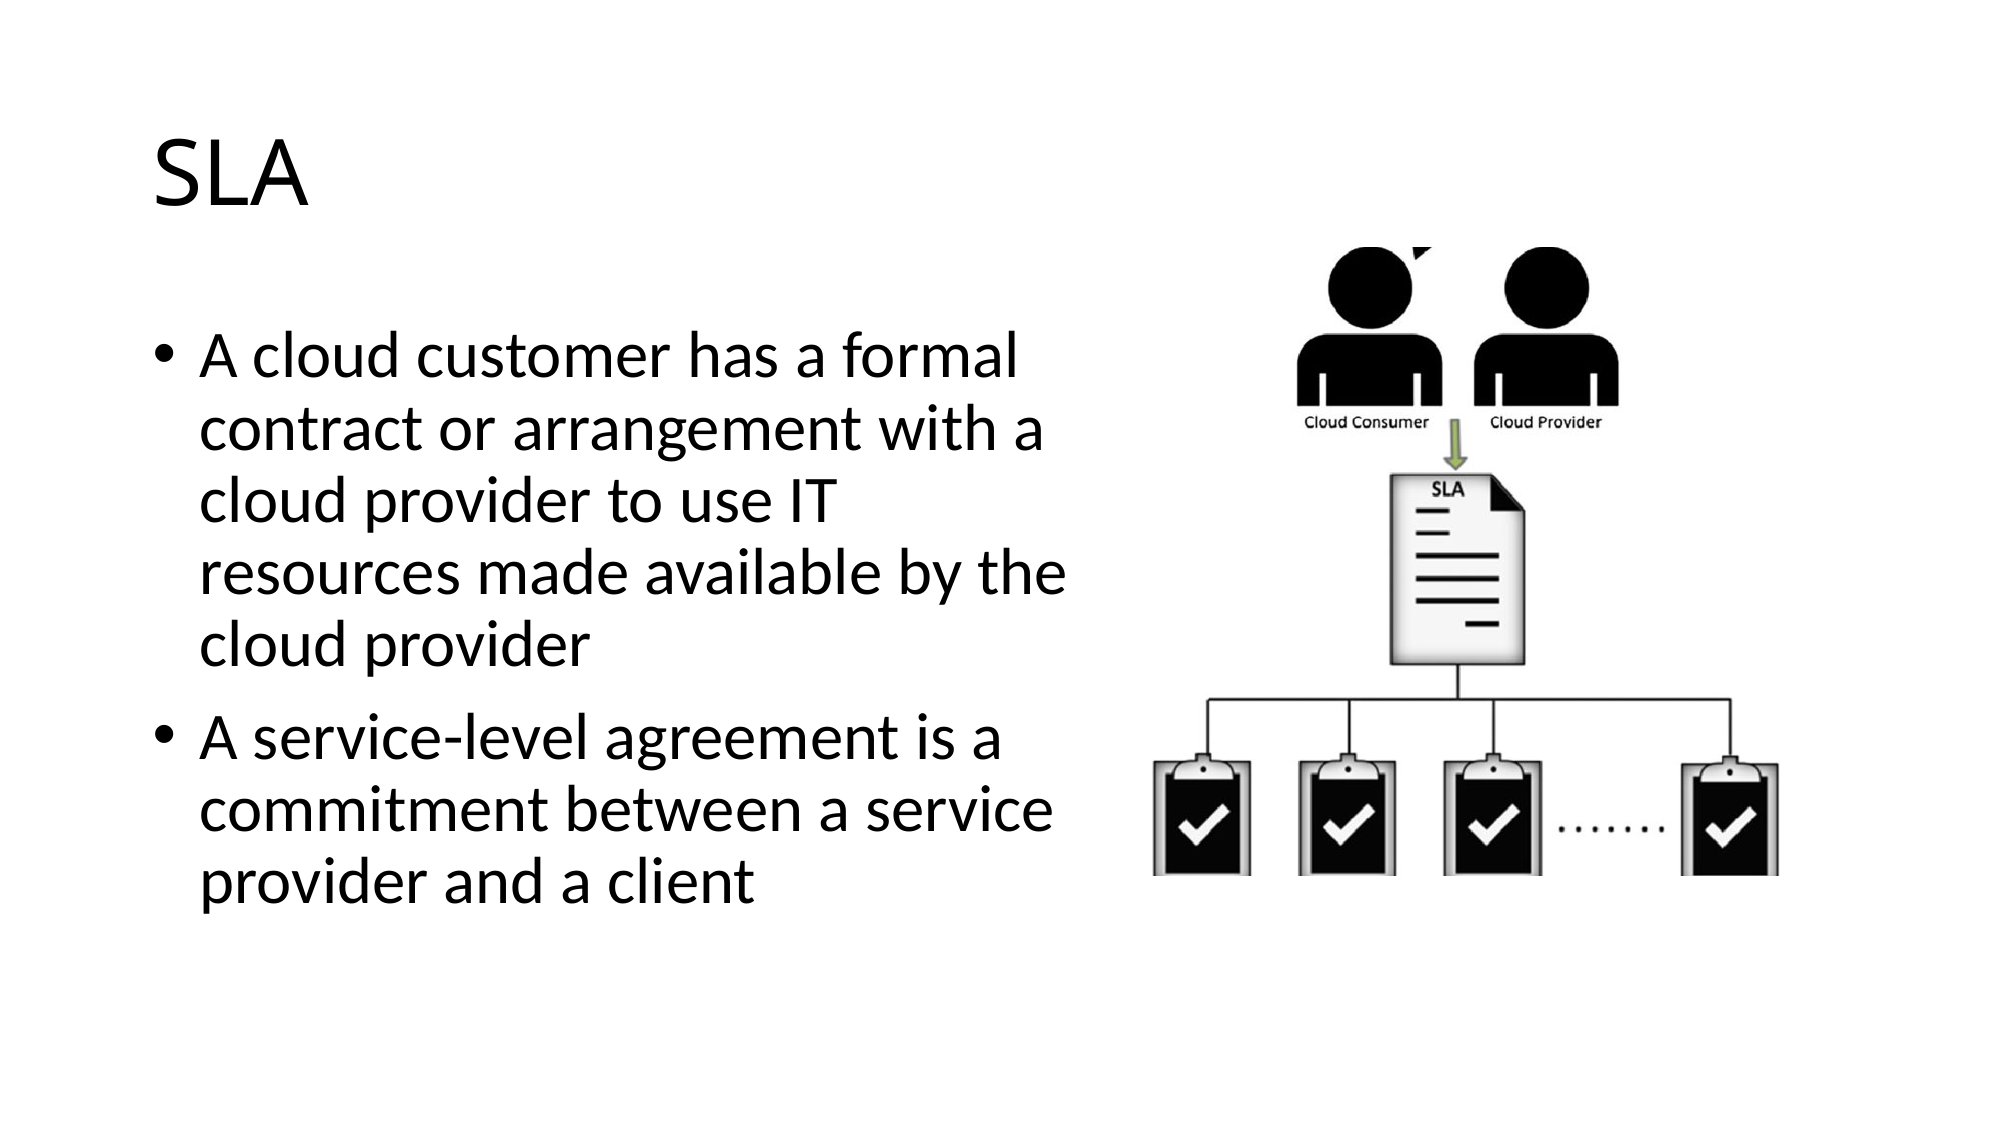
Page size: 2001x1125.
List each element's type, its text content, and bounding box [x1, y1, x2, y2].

picture [1151, 247, 1780, 876]
title SLA [137, 75, 783, 233]
list A cloud customer has a formal contract or arrangement with a cloud provider to use IT resources made available by the cloud provider A service-level agreement is a commitment between a service provider and a client [137, 312, 1127, 963]
